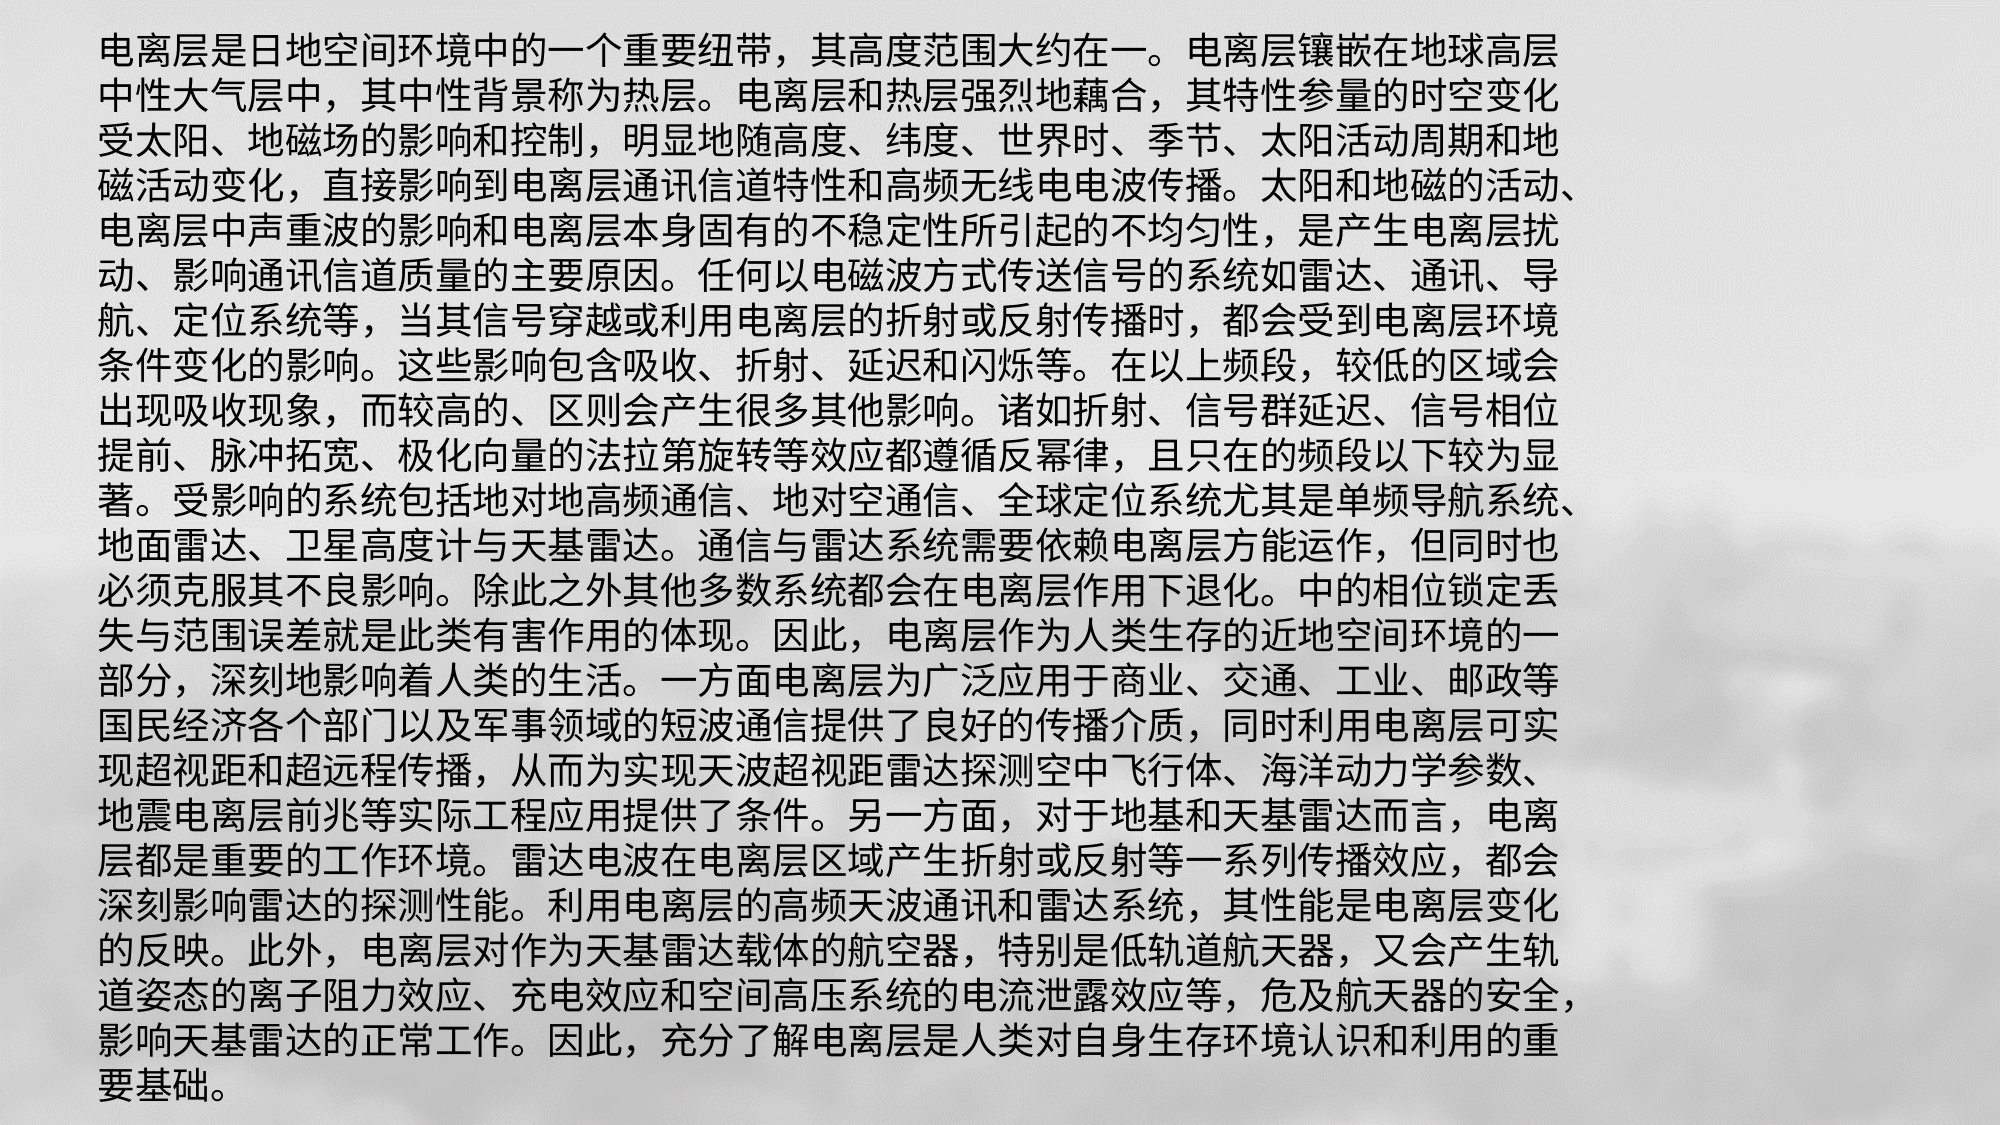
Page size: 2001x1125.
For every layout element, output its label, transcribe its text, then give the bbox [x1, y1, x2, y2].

text_box 校频 [0, 0, 2000, 1125]
text_box 电离层是日地空间环境中的一个重要纽带，其高度范围大约在一。电离层镶嵌在地球高层中性大气层中，其中性背景称为热层。电离层和热层强烈地藕合，其特性参量的时空变化受太阳、地磁场的影响和控制，明显地随高度、纬度、世界时、季节、太阳活动周期和地磁活动变化，直接影响到电离层通讯信道特性和高频无线电电波传播。太阳和地磁的活动、电离层中声重波的影响和电离层本身固有的不稳定性所引起的不均匀性，是产生电离层扰动、影响通讯信道质量的主要原因。任何以电磁波方式传送信号的系统如雷达、通讯、导航、定位系统等，当其信号穿越或利用电离层的折射或反射传播时，都会受到电离层环境条件变化的影响。这些影响包含吸收、折射、延迟和闪烁等。在以上频段，较低的区域会出现吸收现象，而较高的、区则会产生很多其他影响。诸如折射、信号群延迟、信号相位提前、脉冲拓宽、极化向量的法拉第旋转等效应都遵循反幂律，且只在的频段以下较为显著。受影响的系统包括地对地高频通信、地对空通信、全球定位系统尤其是单频导航系统、地面雷达、卫星高度计与天基雷达。通信与雷达系统需要依赖电离层方能运作，但同时也必须克服其不良影响。除此之外其他多数系统都会在电离层作用下退化。中的相位锁定丢失与范围误差就是此类有害作用的体现。因此，电离层作为人类生存的近地空间环境的一部分，深刻地影响着人类的生活。一方面电离层为广泛应用于商业、交通、工业、邮政等国民经济各个部门以及军事领域的短波通信提供了良好的传播介质，同时利用电离层可实现超视距和超远程传播，从而为实现天波超视距雷达探测空中飞行体、海洋动力学参数、地震电离层前兆等实际工程应用提供了条件。另一方面，对于地基和天基雷达而言，电离层都是重要的工作环境。雷达电波在电离层区域产生折射或反射等一系列传播效应，都会深刻影响雷达的探测性能。利用电离层的高频天波通讯和雷达系统，其性能是电离层变化的反映。此外，电离层对作为天基雷达载体的航空器，特别是低轨道航天器，又会产生轨道姿态的离子阻力效应、充电效应和空间高压系统的电流泄露效应等，危及航天器的安全，影响天基雷达的正常工作。因此，充分了解电离层是人类对自身生存环境认识和利用的重要基础。 [82, 19, 1613, 1114]
